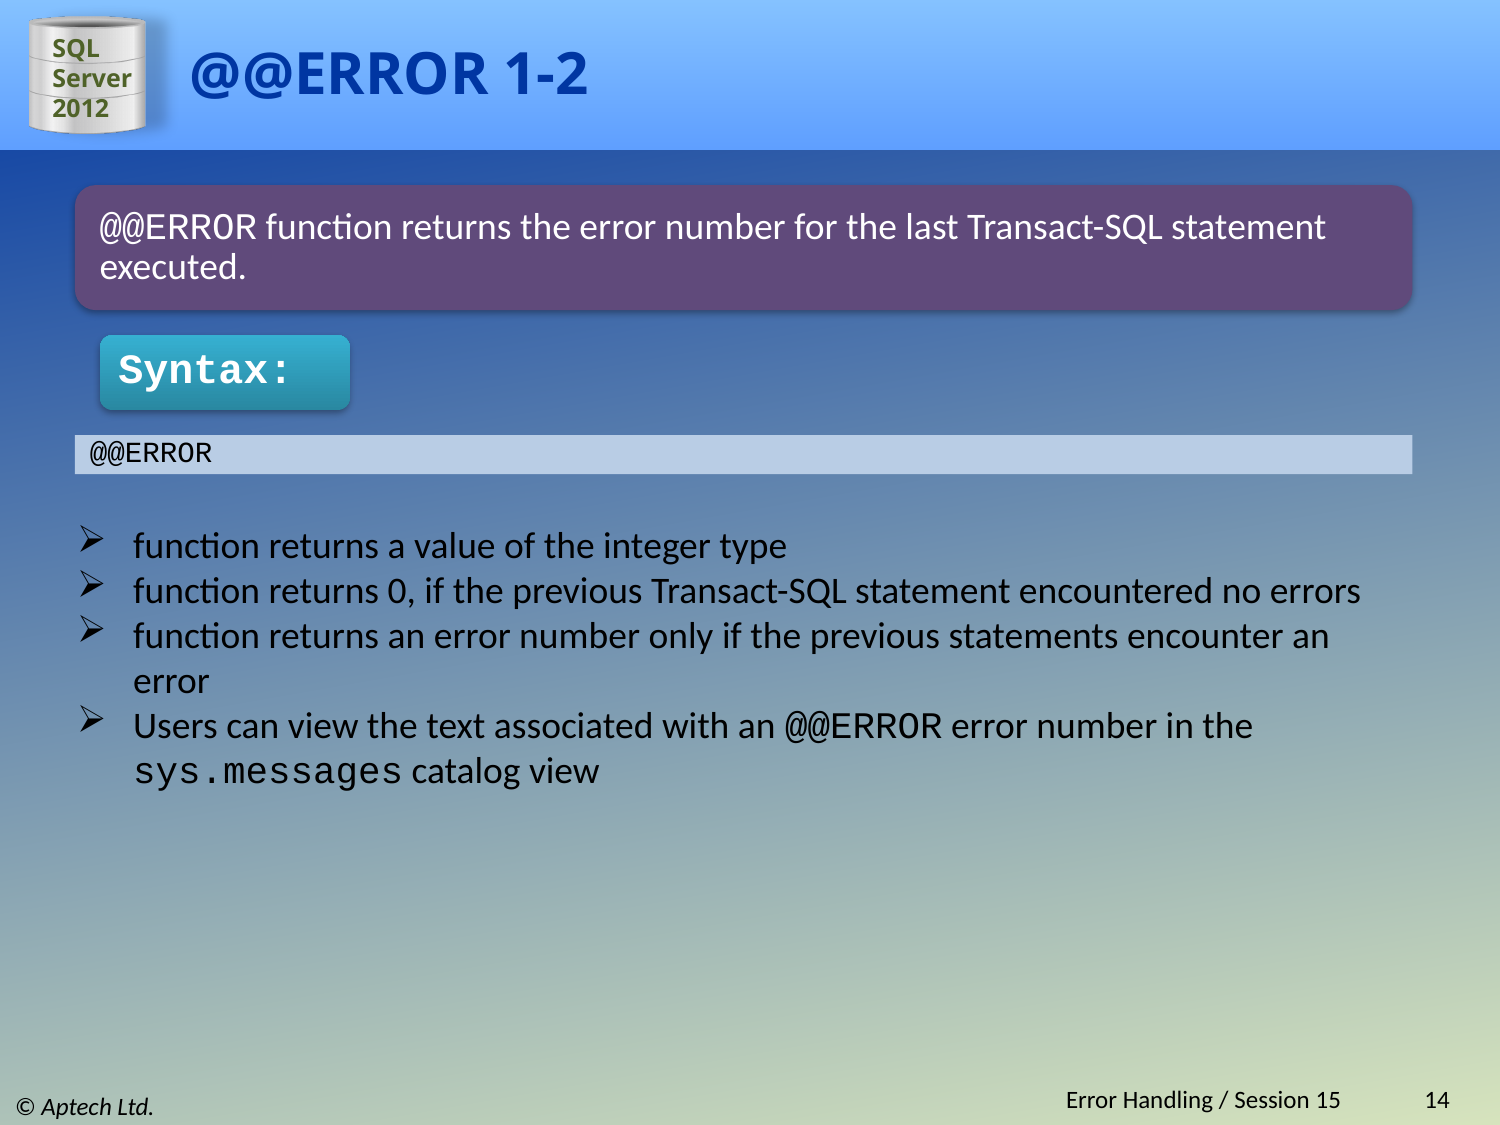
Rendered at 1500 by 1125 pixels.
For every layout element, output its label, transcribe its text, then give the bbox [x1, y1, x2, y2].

title @@ERROR 1-2 [174, 37, 1426, 106]
text_box function returns a value of the integer type function returns 0, if the previous Transact-SQL statement encountered no errors function returns an error number only if the previous statements encounter an error Users can view the text associated with an @@ERROR error number in the sys.messages catalog view [62, 513, 1400, 799]
picture [24, 0, 150, 150]
text_box Syntax: [99, 335, 350, 411]
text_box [74, 184, 1413, 311]
footer Error Handling / Session 15 [375, 1084, 1363, 1113]
slide_number 14 [1363, 1084, 1465, 1113]
text_box @@ERROR [74, 435, 1413, 475]
